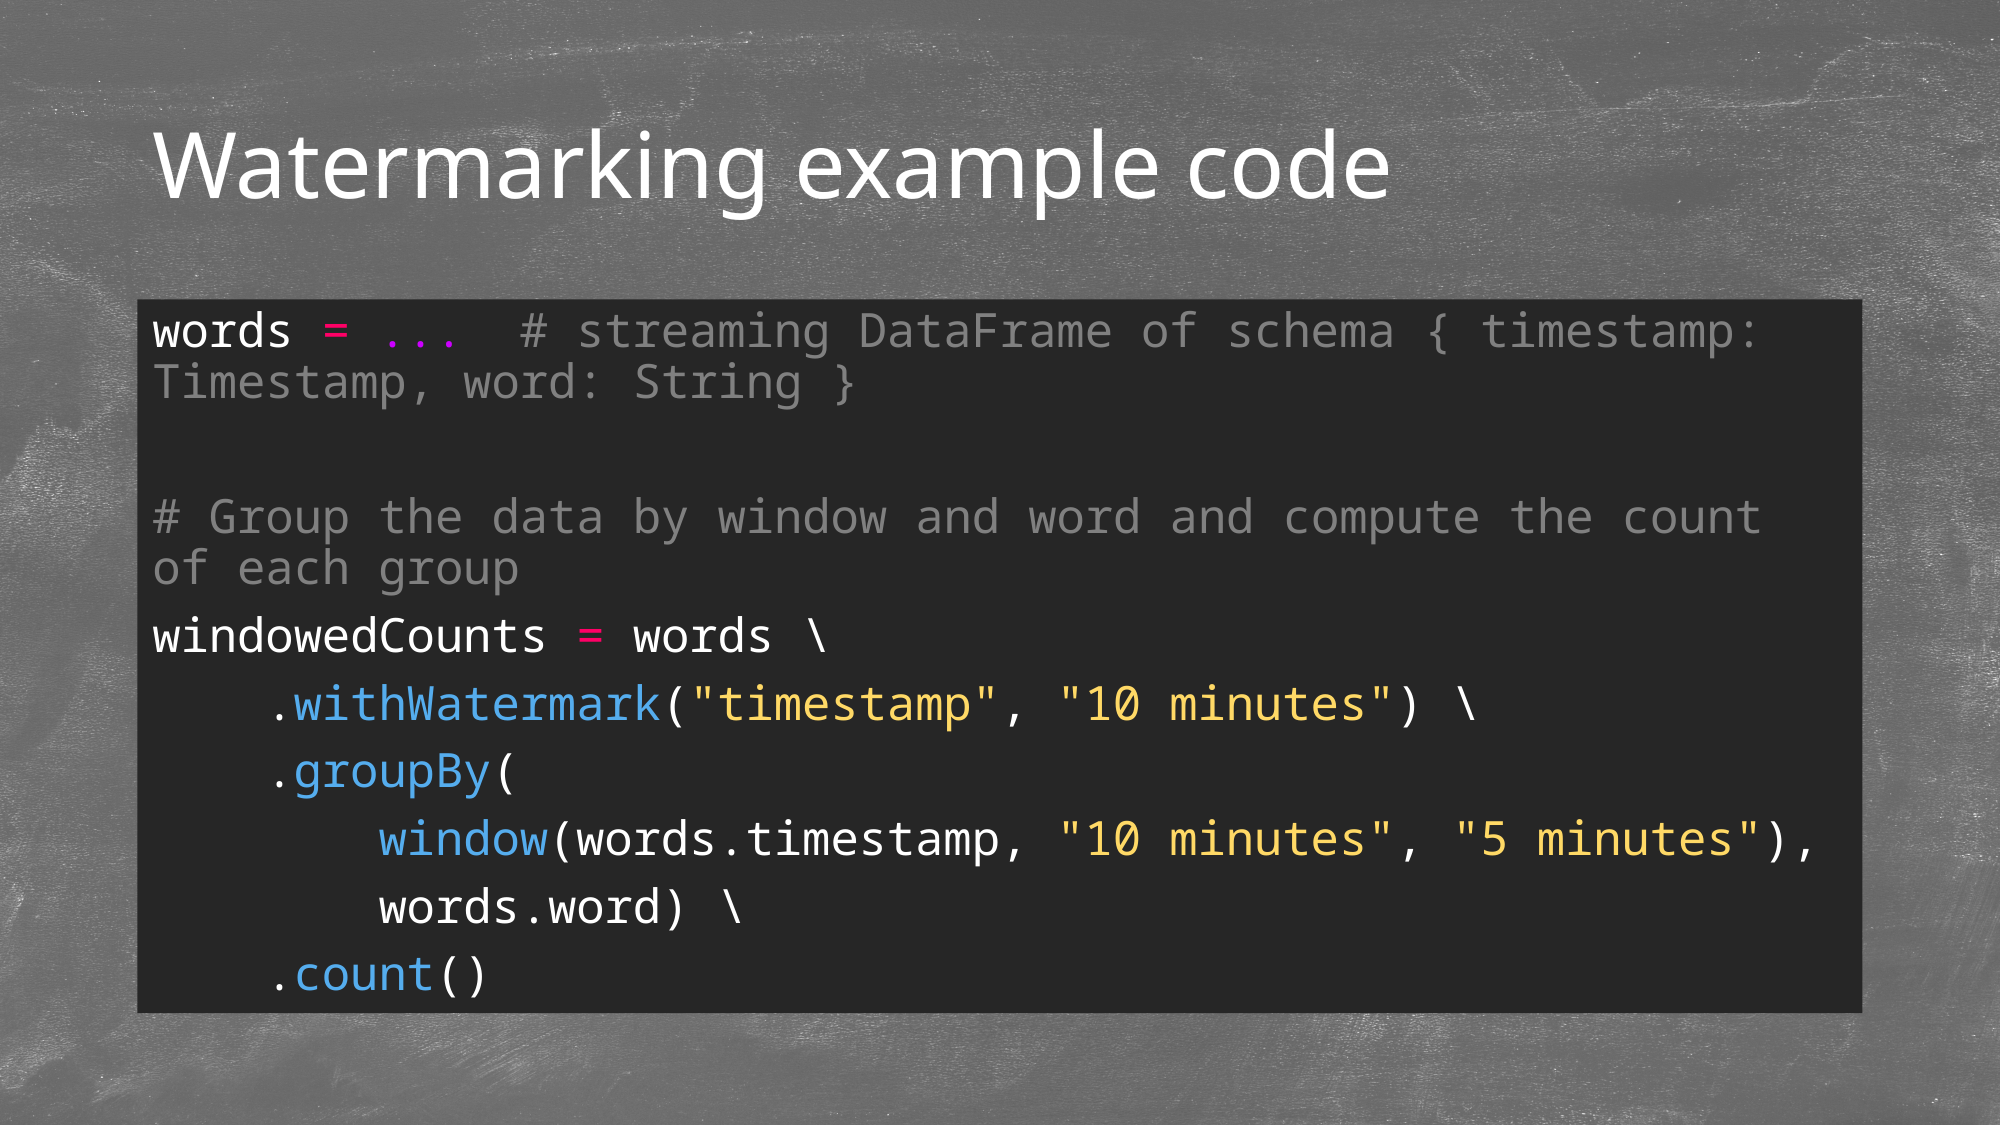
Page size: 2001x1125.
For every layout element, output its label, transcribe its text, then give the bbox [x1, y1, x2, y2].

title Watermarking example code [137, 59, 1863, 278]
list words = ... # streaming DataFrame of schema { timestamp: Timestamp, word: String } # Group the data by window and word and compute the count of each group windowedCounts = words \ .withWatermark("timestamp", "10 minutes") \ .groupBy( window(words.timestamp, "10 minutes", "5 minutes"), words.word) \ .count() [137, 299, 1863, 1014]
